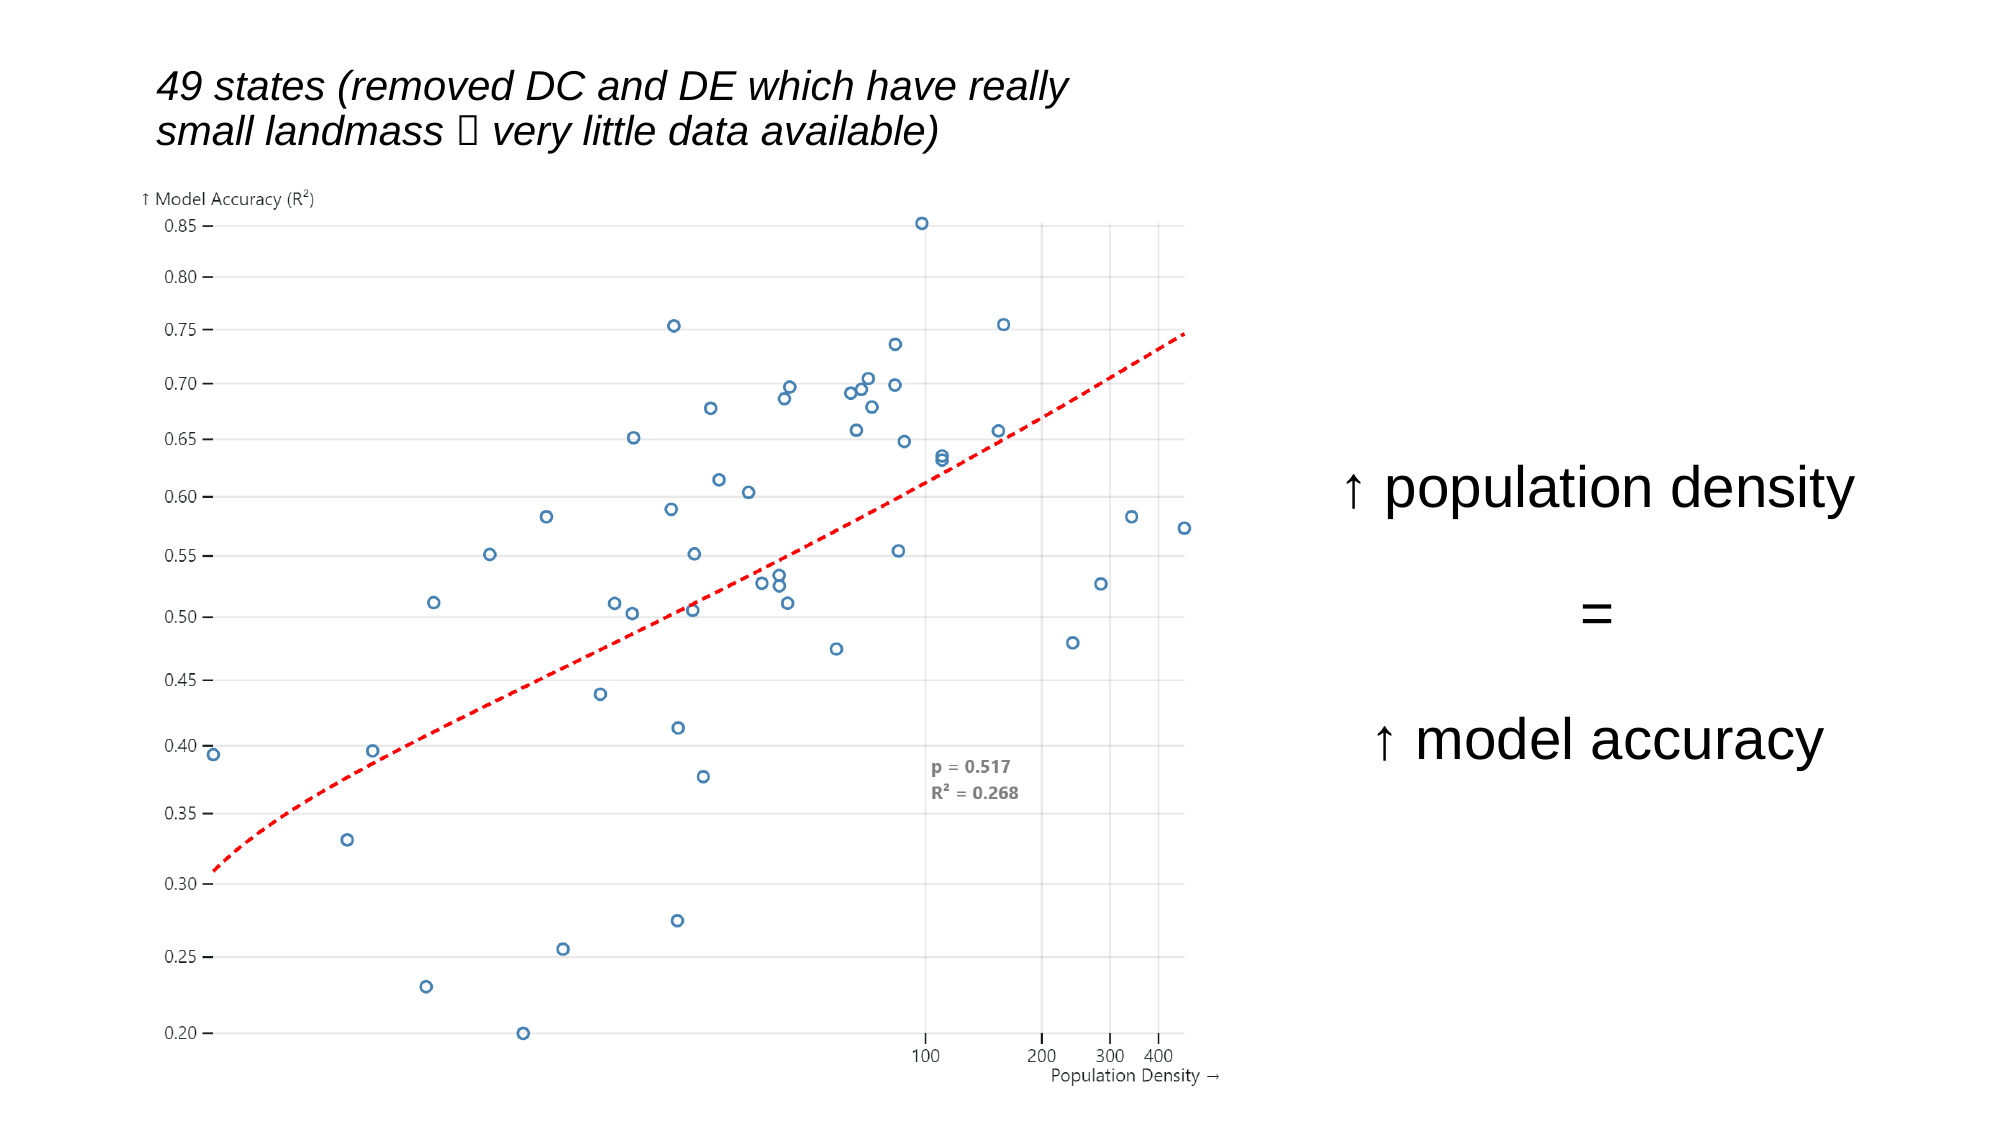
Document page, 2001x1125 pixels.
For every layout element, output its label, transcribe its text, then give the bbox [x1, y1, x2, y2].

title ↑ population density = ↑ model accuracy [1237, 428, 1959, 801]
text_box 49 states (removed DC and DE which have really small landmass  very little data available) [141, 25, 1184, 187]
picture [141, 187, 1220, 1087]
